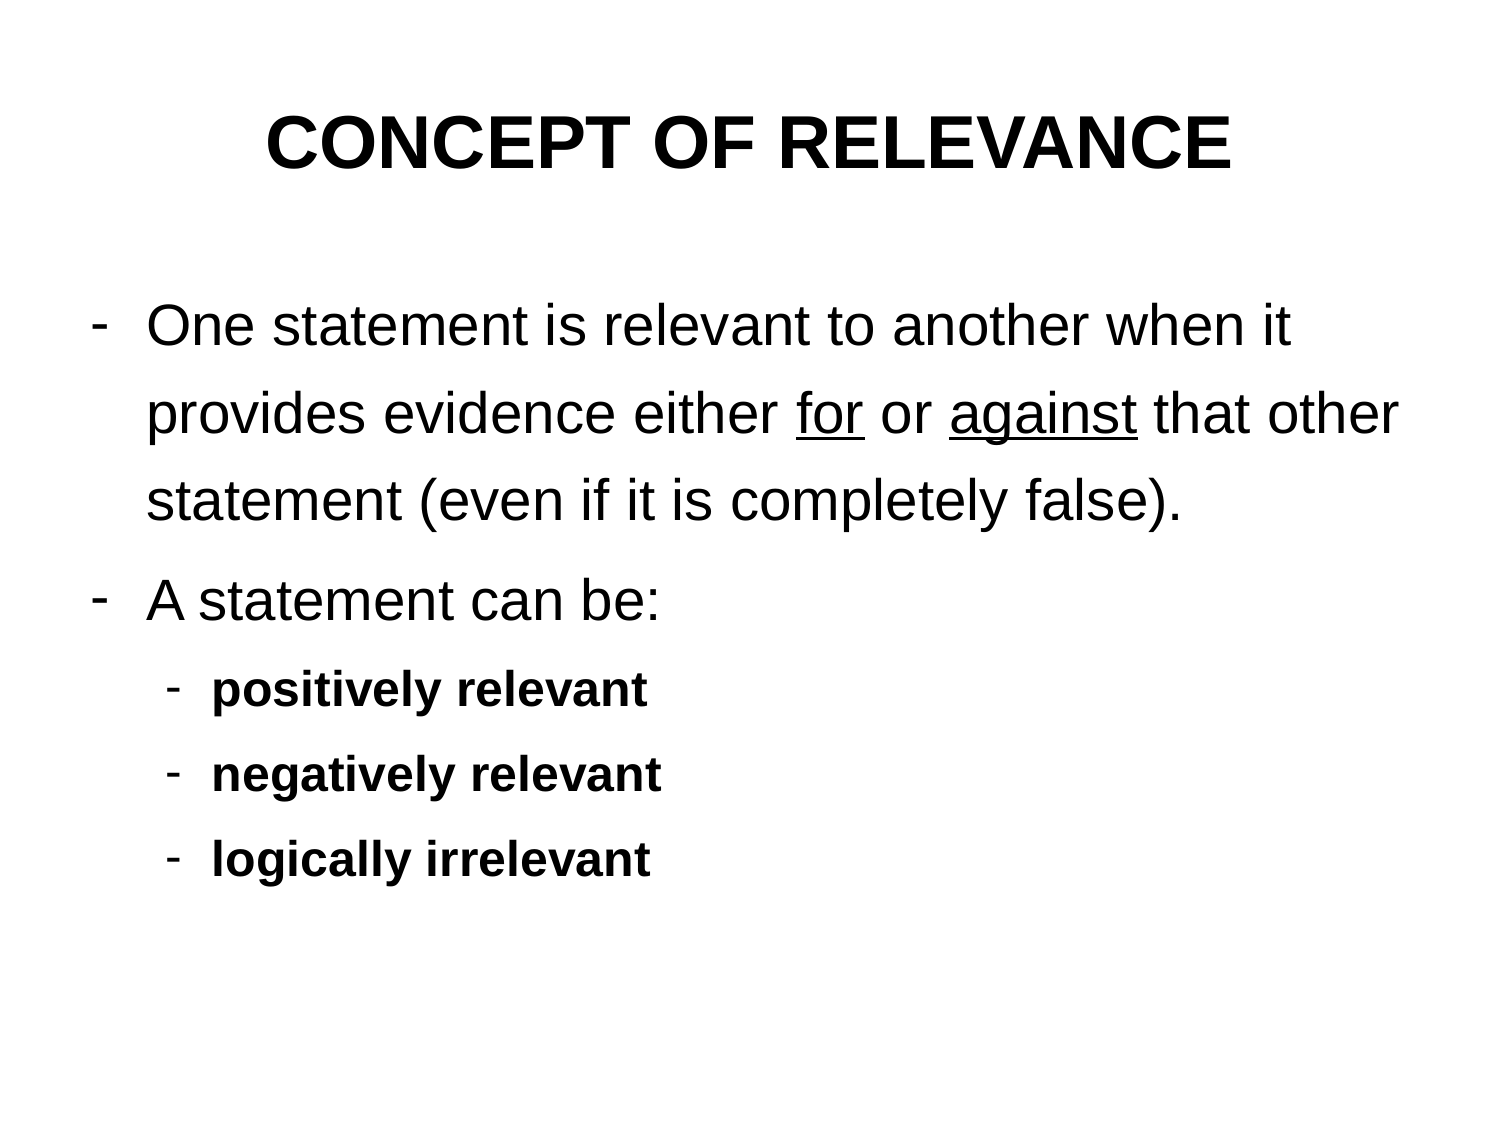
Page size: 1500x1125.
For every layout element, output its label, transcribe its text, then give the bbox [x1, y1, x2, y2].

title CONCEPT OF RELEVANCE [75, 45, 1425, 233]
list One statement is relevant to another when it provides evidence either for or against that other statement (even if it is completely false). A statement can be: positively relevant negatively relevant logically irrelevant [75, 262, 1425, 1005]
